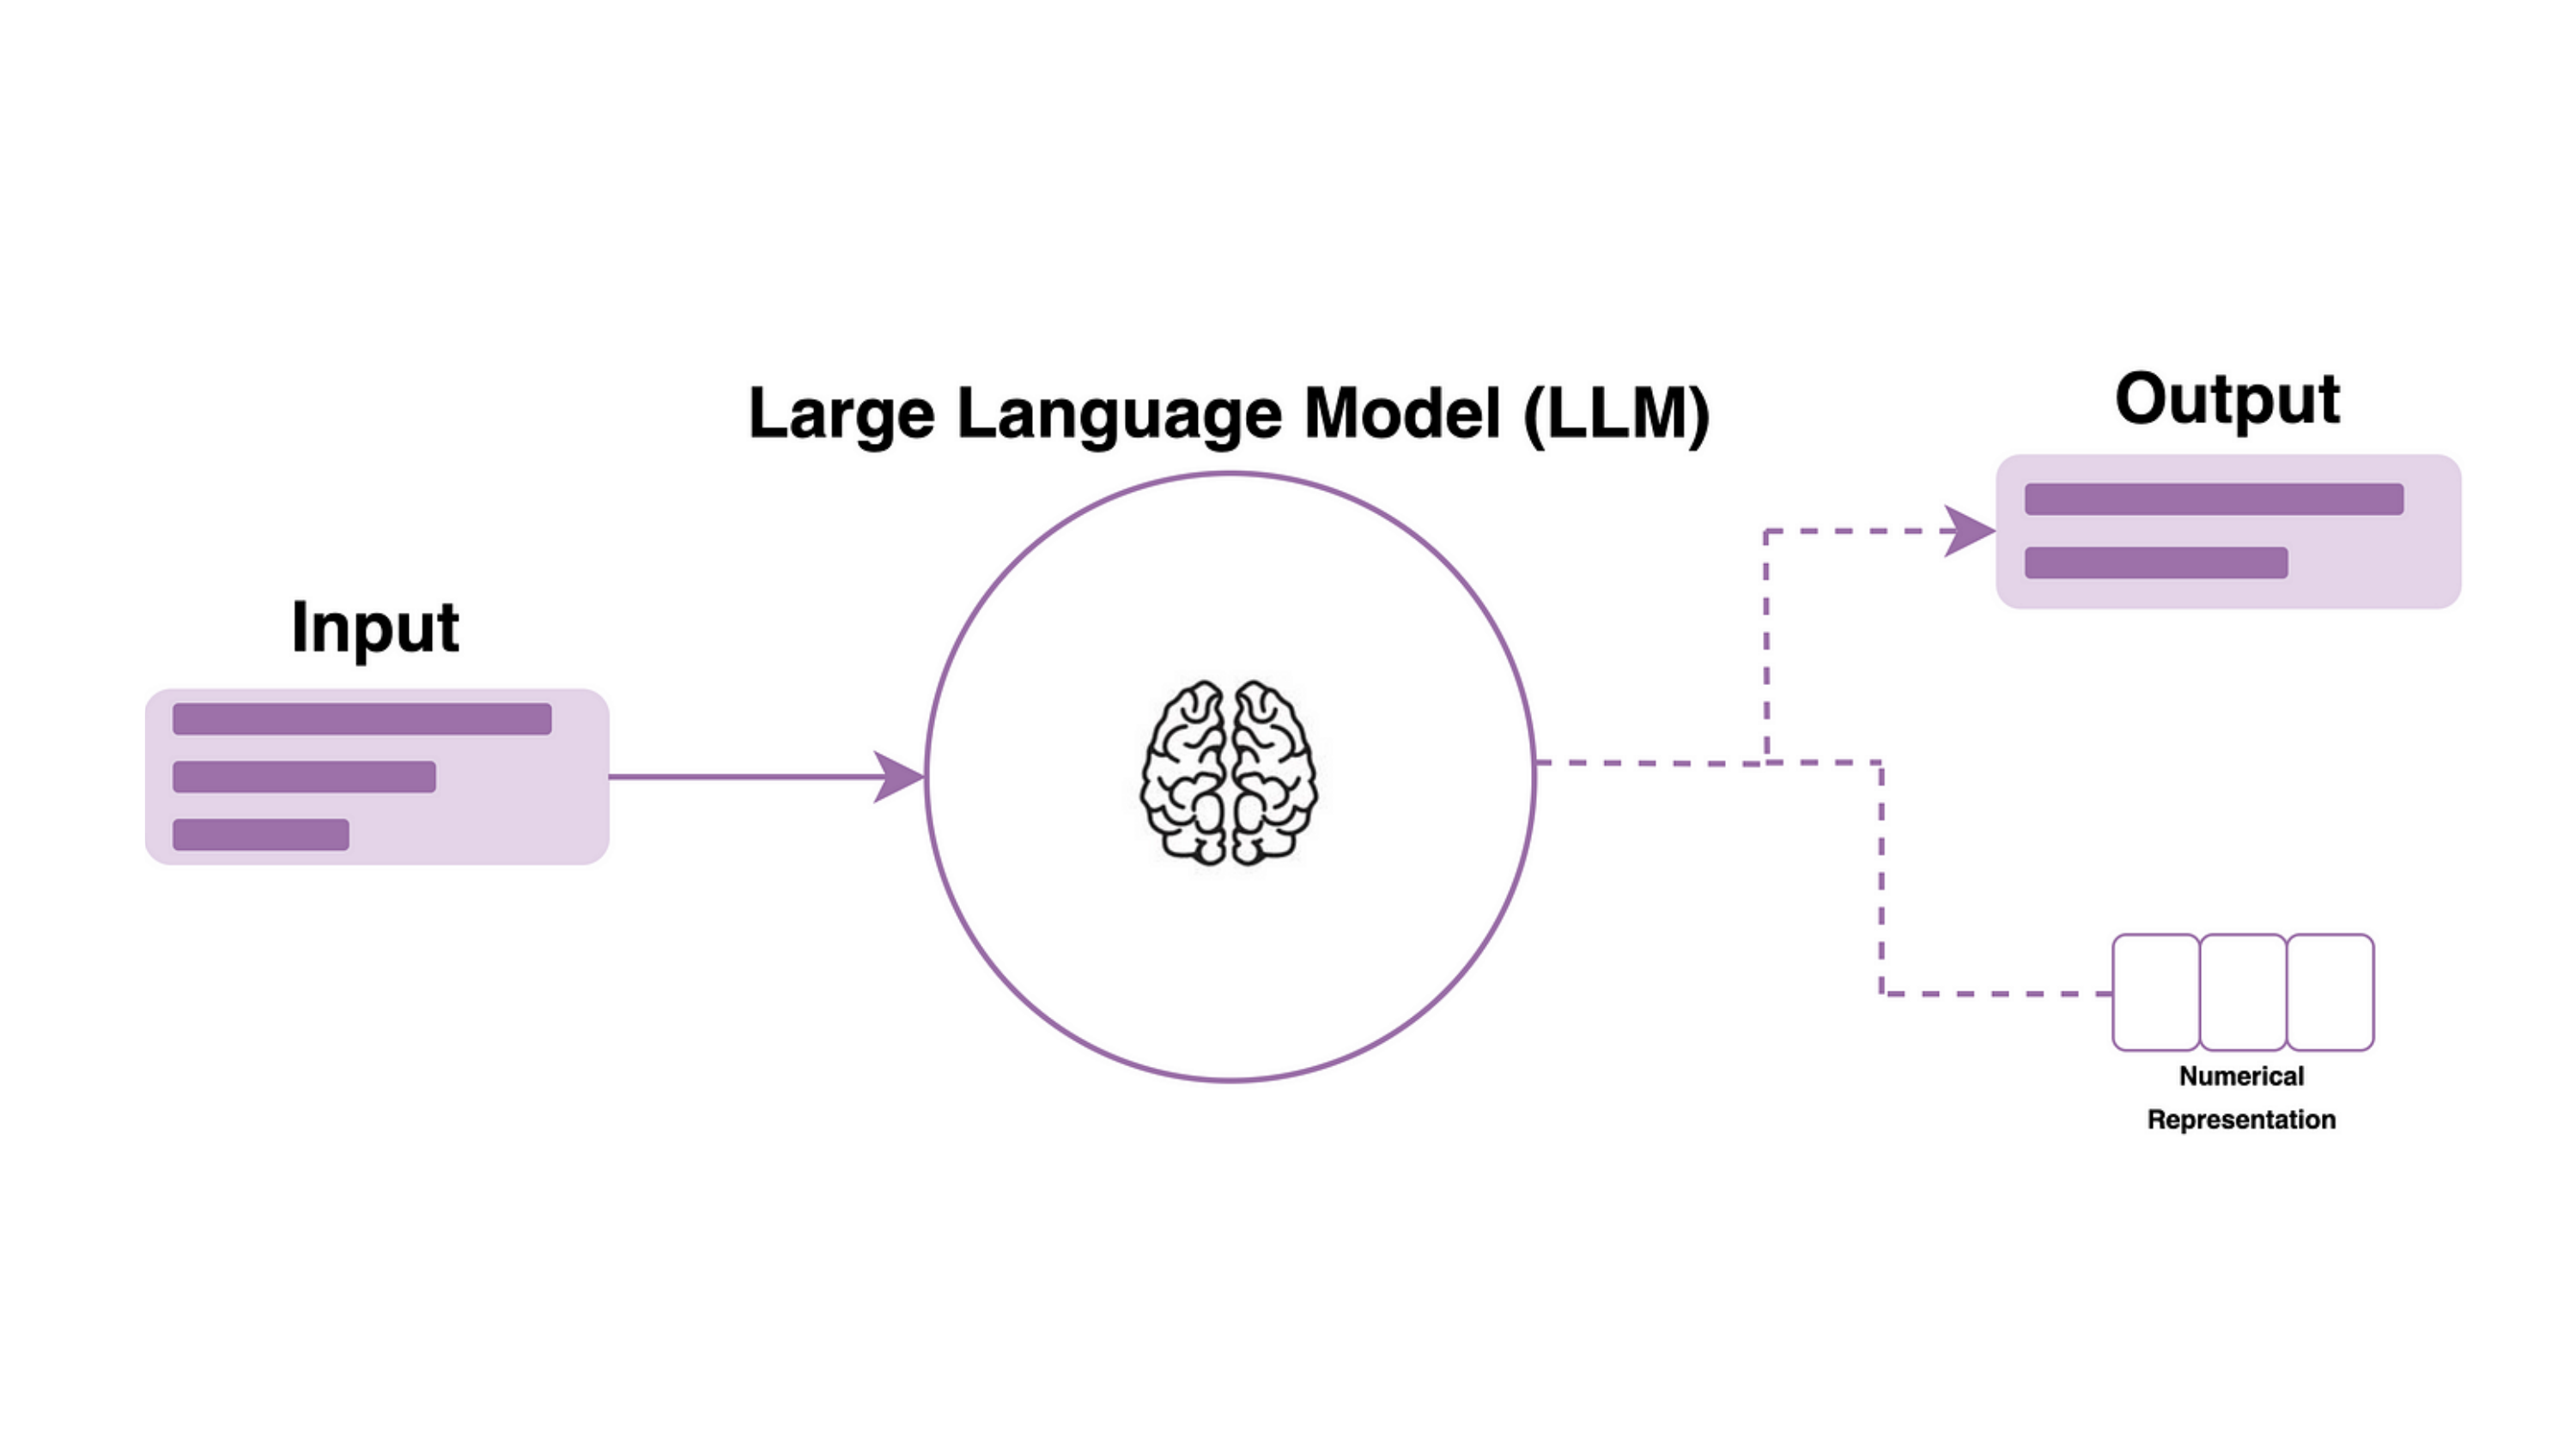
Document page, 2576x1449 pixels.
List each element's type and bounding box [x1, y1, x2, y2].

text_box [144, 299, 2465, 1137]
